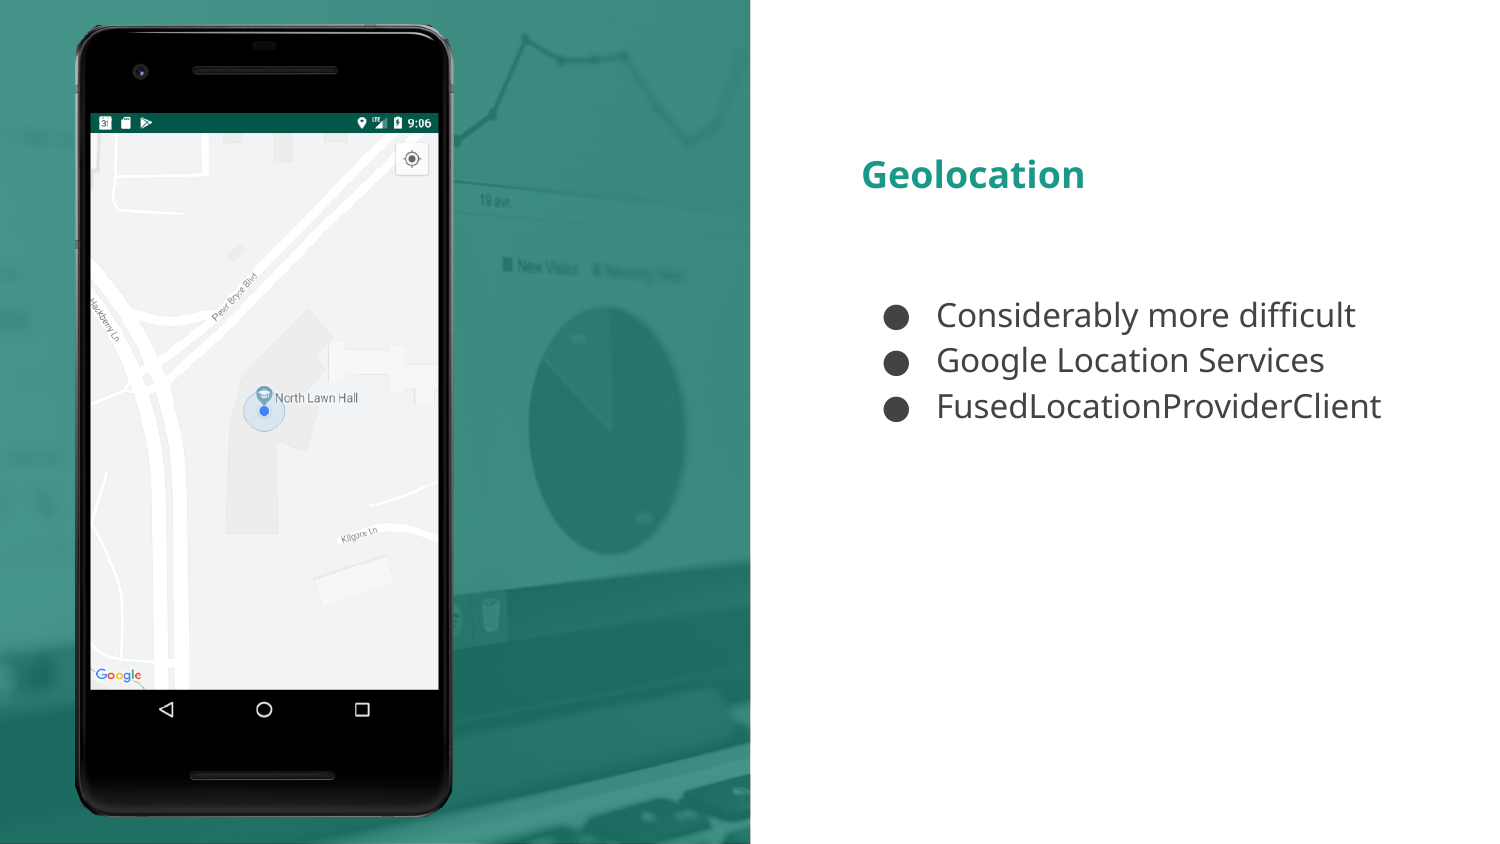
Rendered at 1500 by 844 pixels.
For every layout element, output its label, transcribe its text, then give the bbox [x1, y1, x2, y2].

list Geolocation Considerably more difficult Google Location Services FusedLocationProviderClient [846, 129, 1400, 626]
picture [74, 24, 455, 819]
